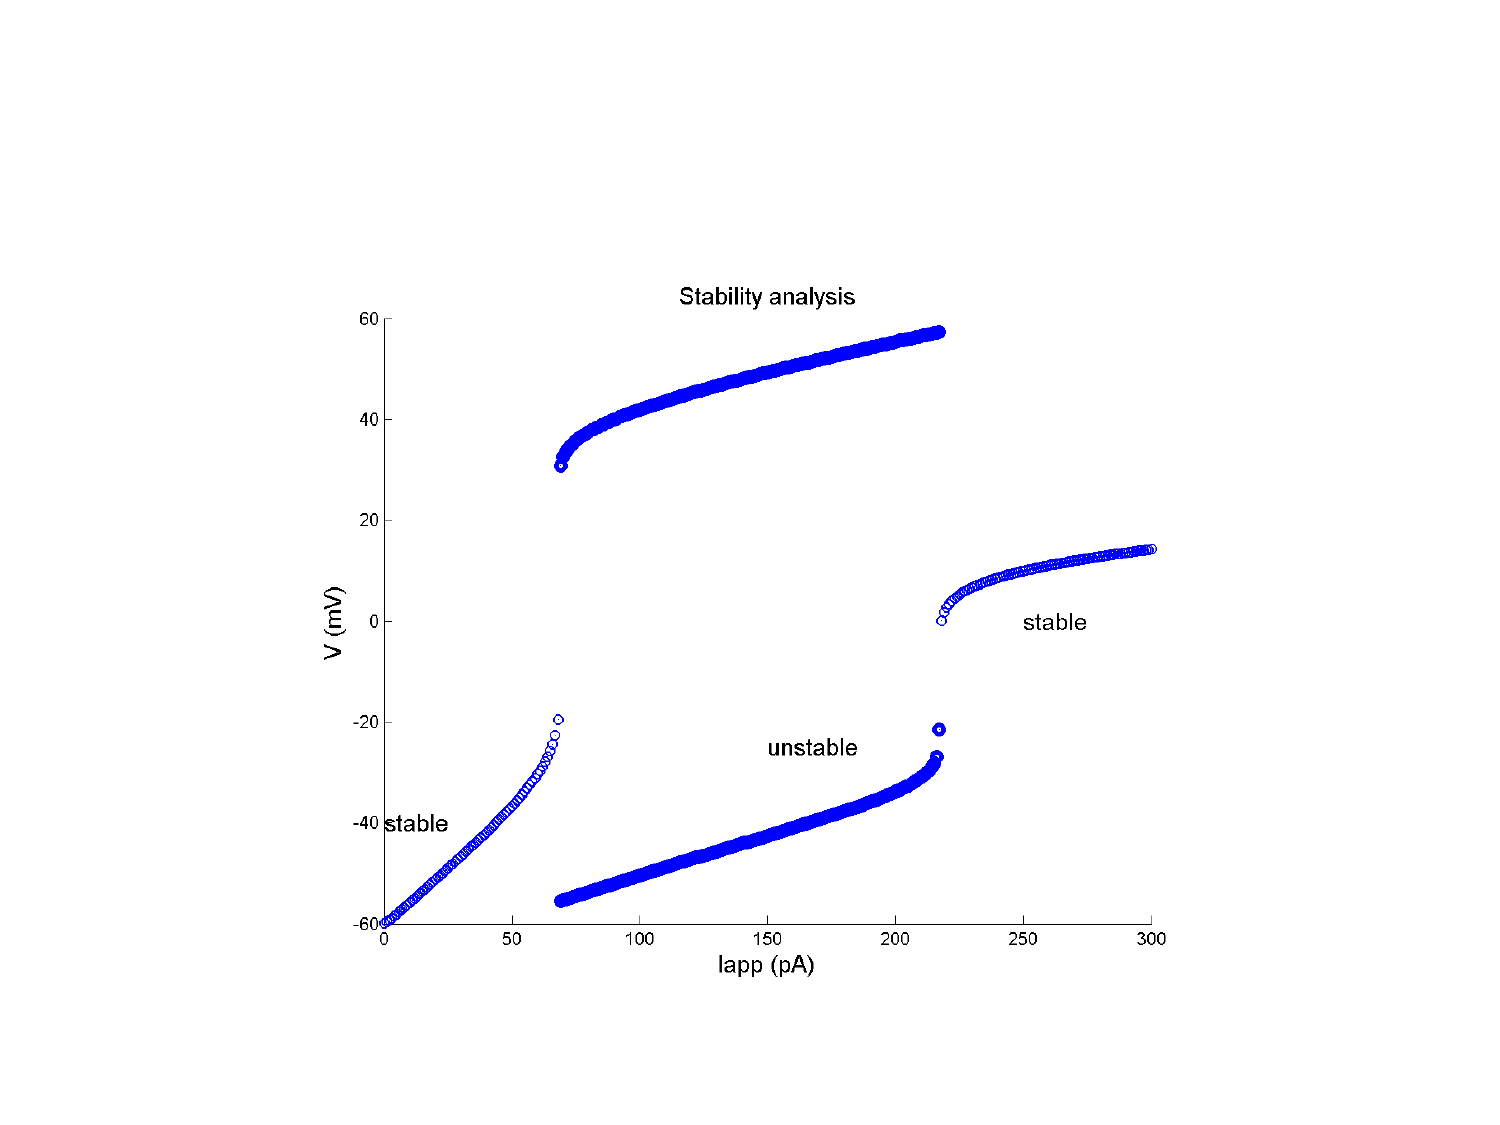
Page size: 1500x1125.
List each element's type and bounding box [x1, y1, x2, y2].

list [254, 262, 1245, 1006]
